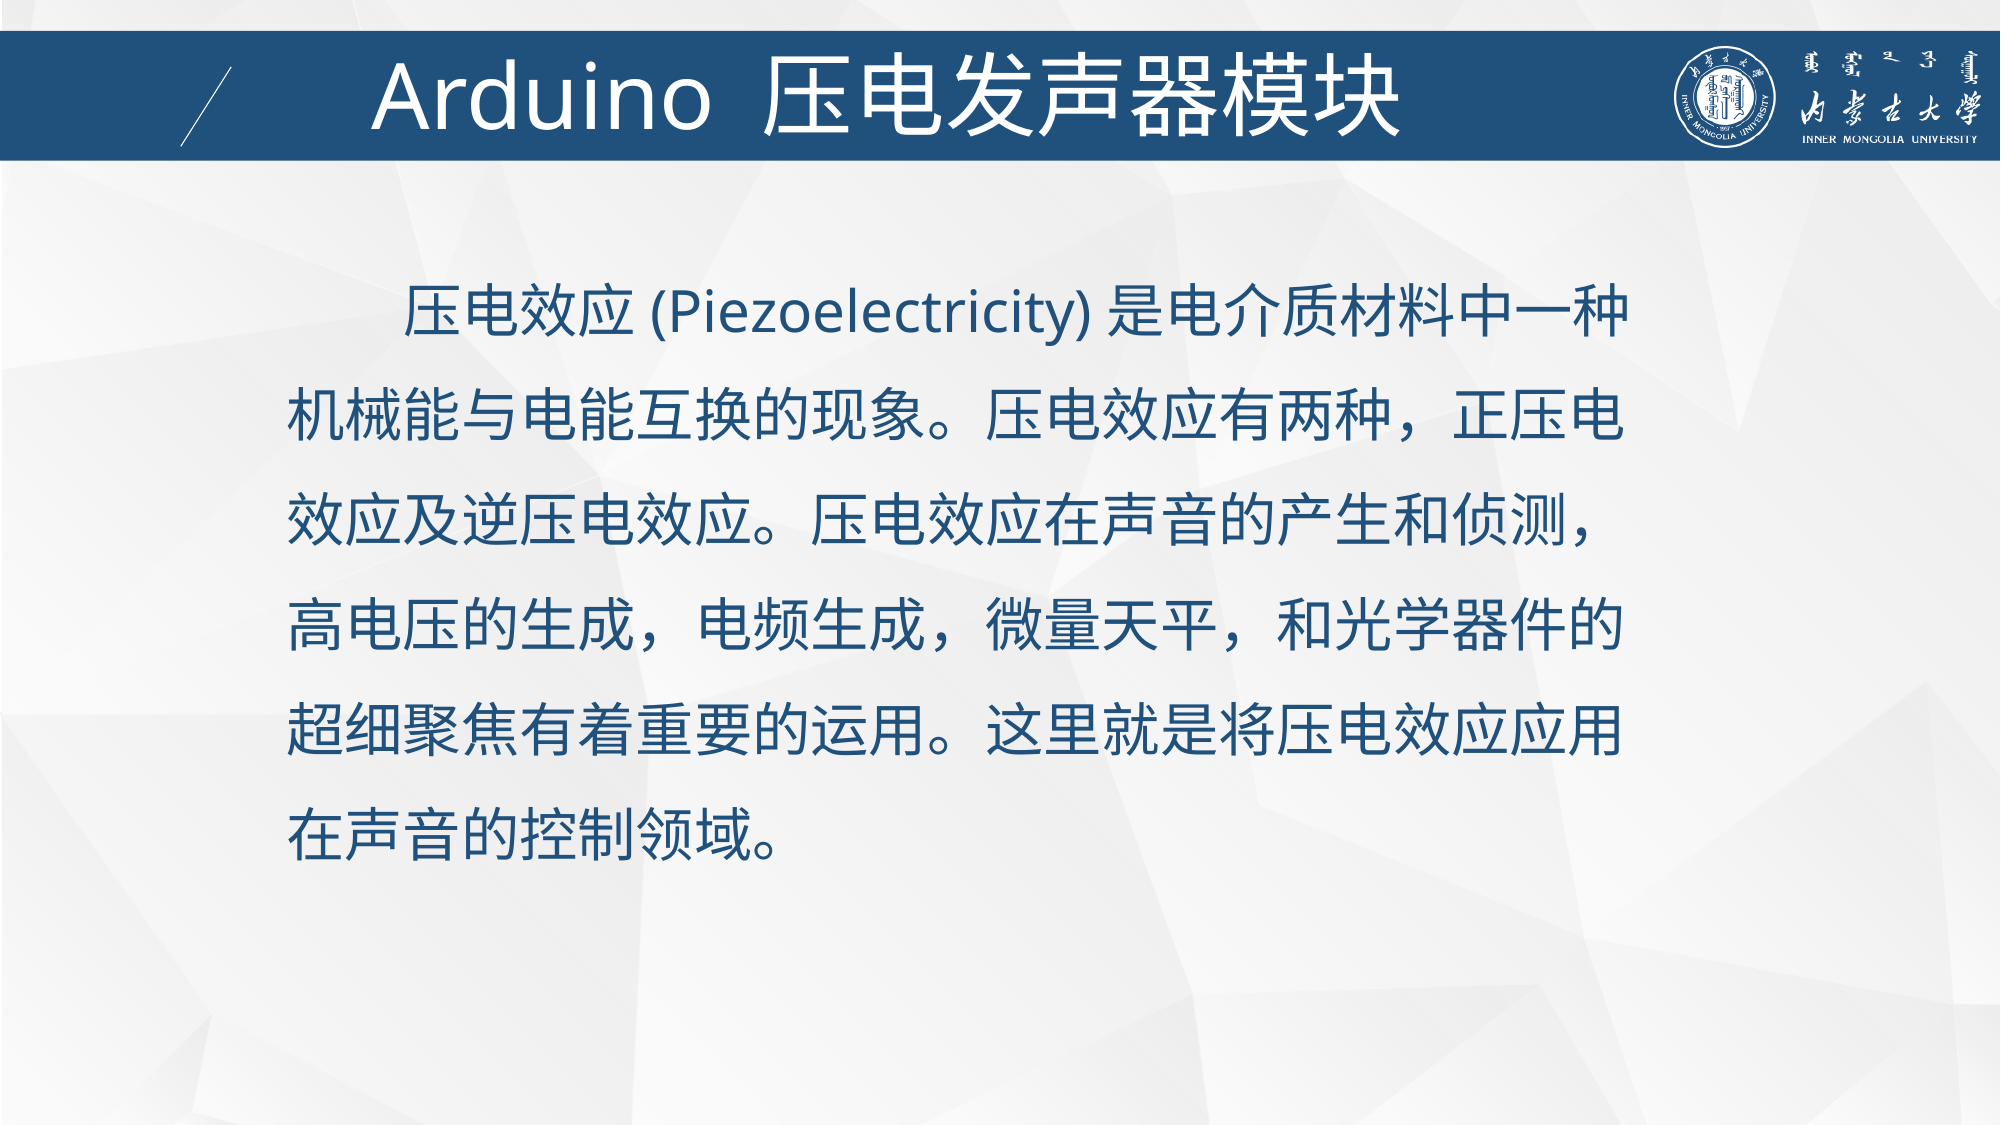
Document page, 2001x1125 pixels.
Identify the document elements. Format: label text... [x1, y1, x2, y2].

picture [0, 0, 2001, 1125]
list Arduino 压电发声器模块 [102, 42, 1650, 158]
picture [1673, 46, 1986, 150]
text_box 压电效应(Piezoelectricity)是电介质材料中一种机械能与电能互换的现象。压电效应有两种，正压电效应及逆压电效应。压电效应在声音的产生和侦测，高电压的生成，电频生成，微量天平，和光学器件的超细聚焦有着重要的运用。这里就是将压电效应应用在声音的控制领域。 [271, 231, 1650, 876]
